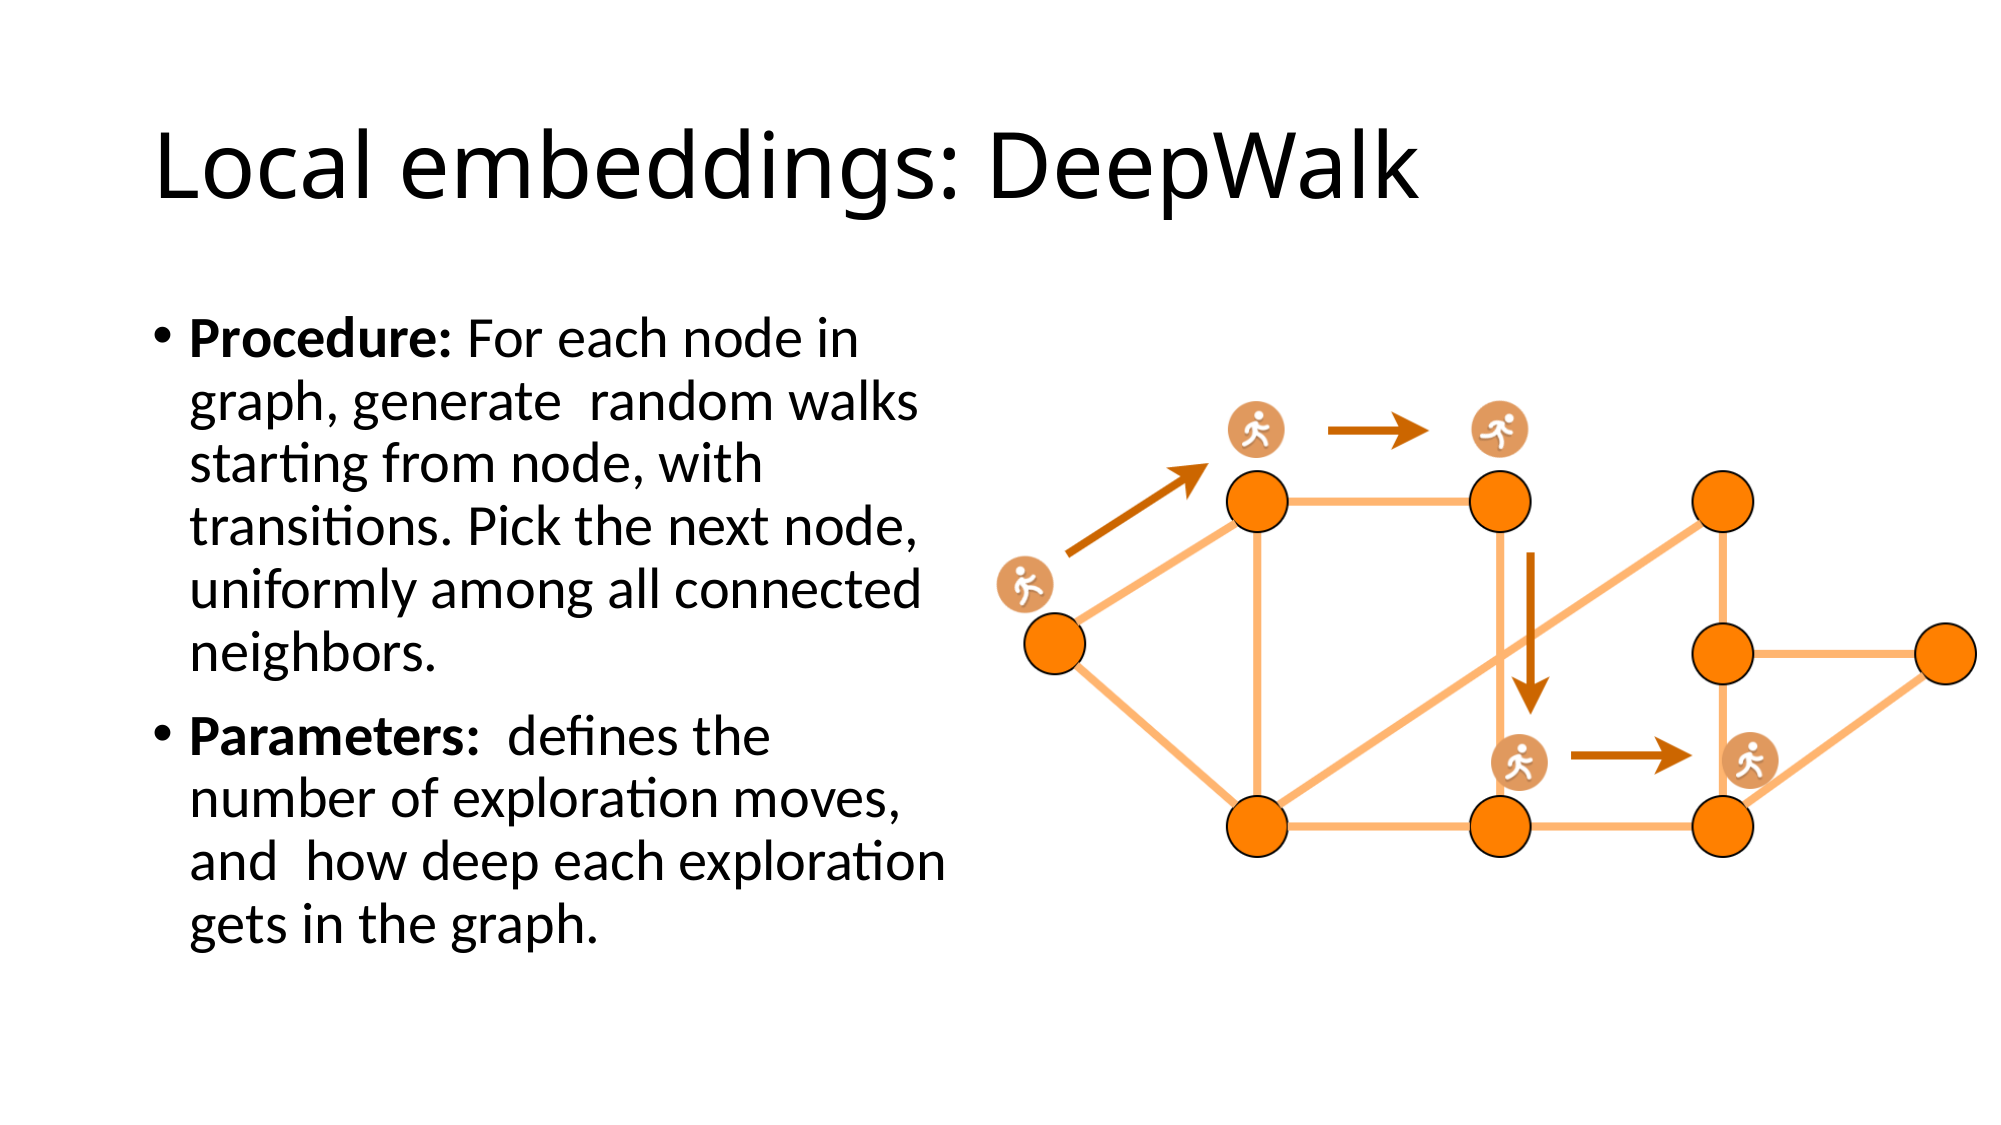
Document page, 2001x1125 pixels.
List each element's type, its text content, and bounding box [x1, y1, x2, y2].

title Local embeddings: DeepWalk [137, 59, 1863, 278]
picture [987, 391, 1979, 860]
